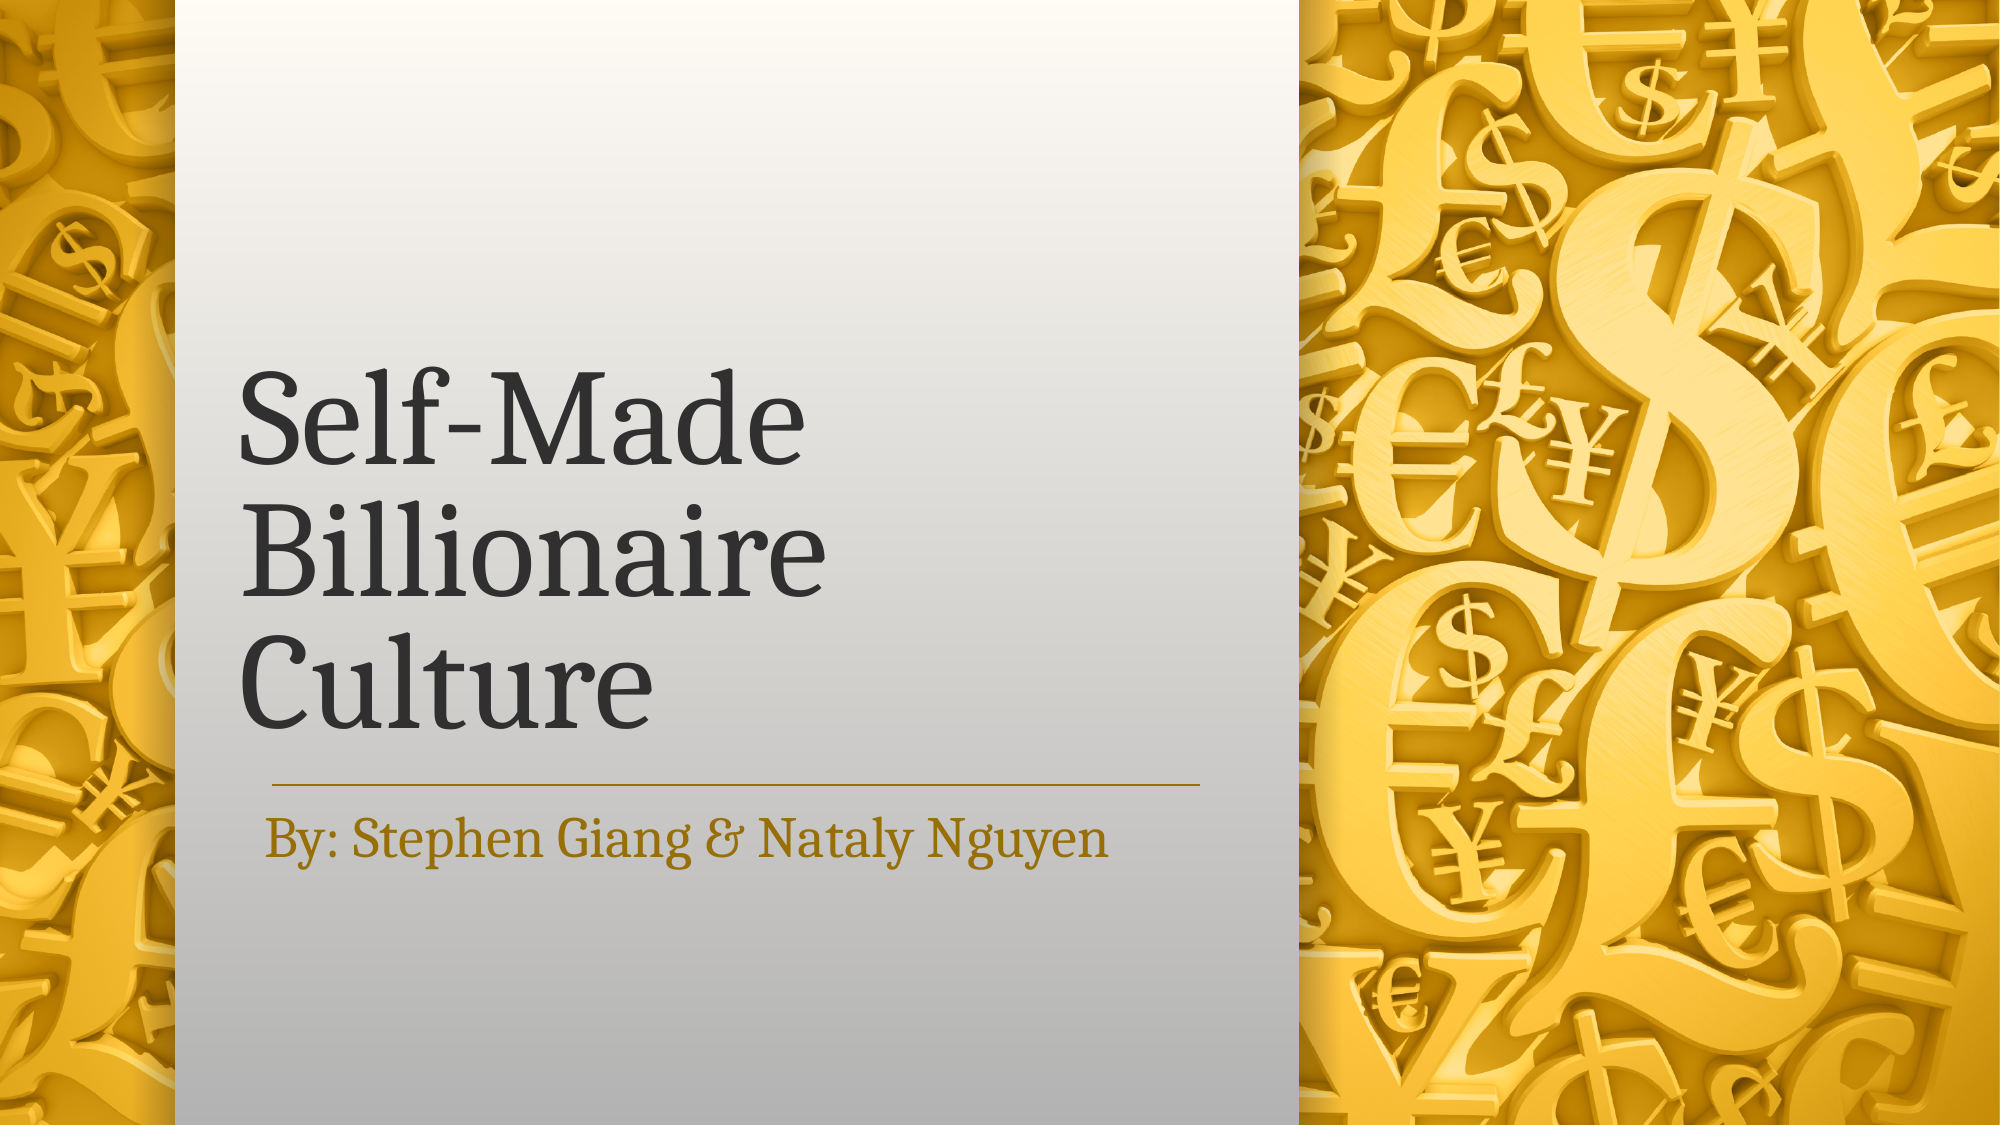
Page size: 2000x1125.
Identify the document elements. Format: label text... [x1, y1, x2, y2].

picture [0, 0, 175, 1125]
subtitle By: Stephen Giang & Nataly Nguyen [249, 800, 1225, 1009]
picture [1299, 0, 2000, 1125]
title Self-Made Billionaire Culture [224, 262, 1263, 763]
